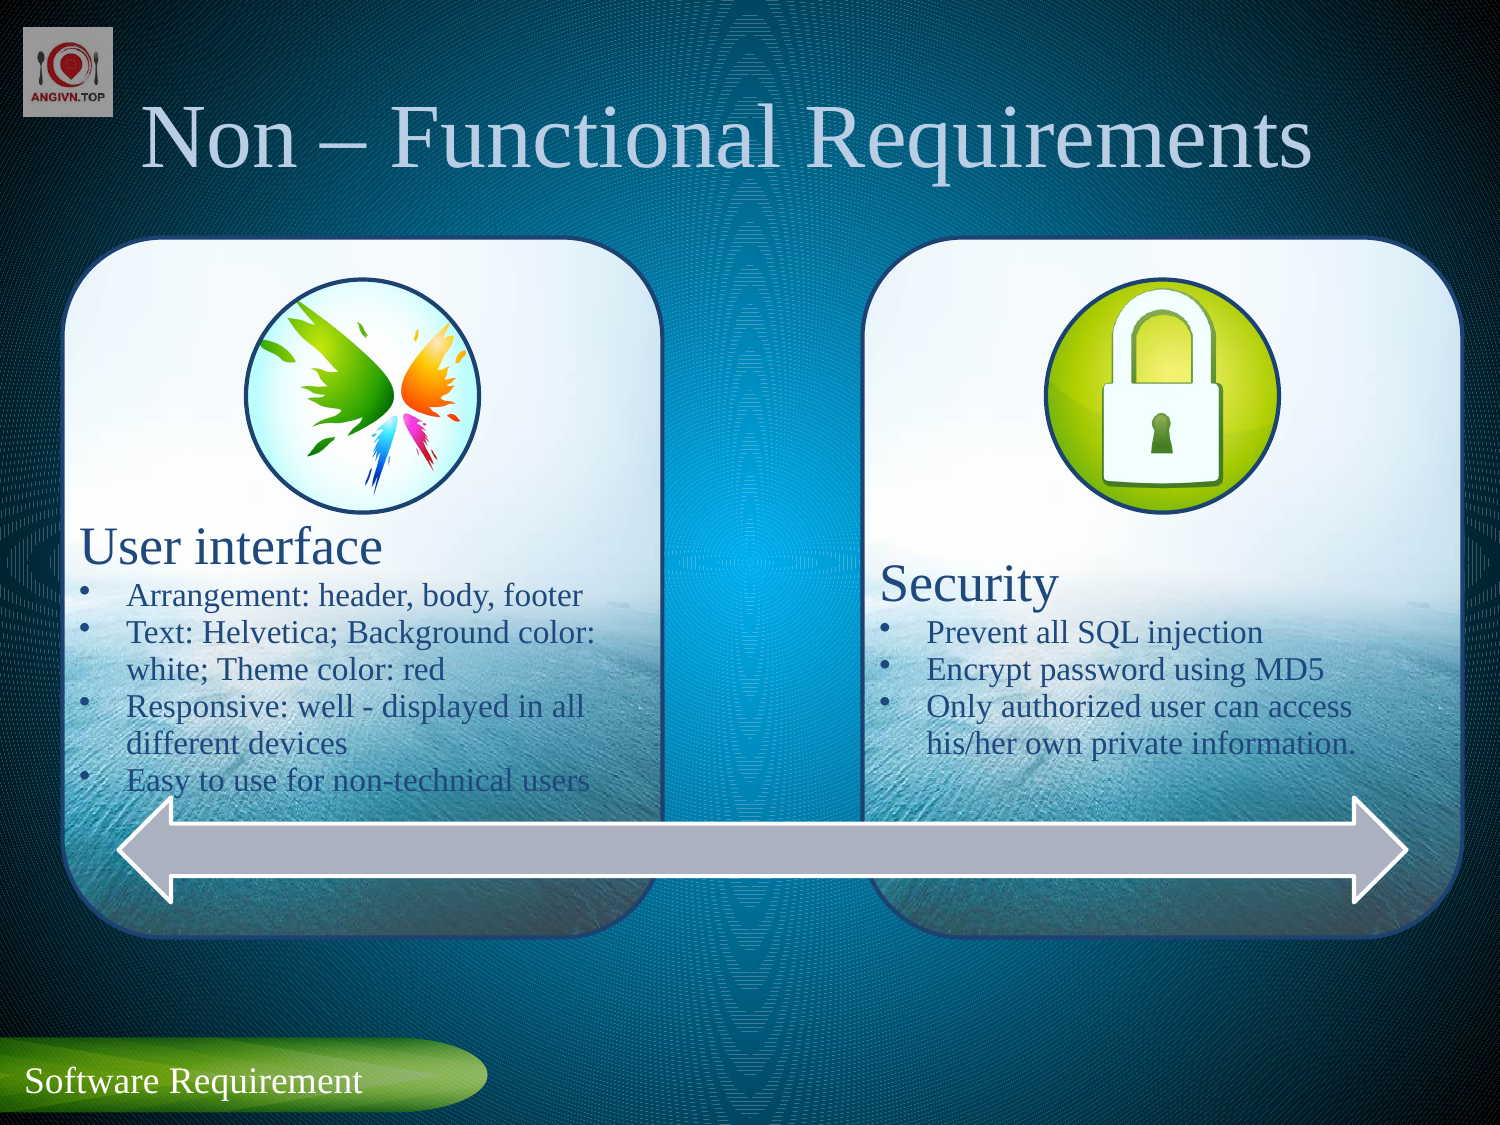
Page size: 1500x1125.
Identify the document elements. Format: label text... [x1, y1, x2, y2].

text_box Software Requirement [0, 1037, 488, 1113]
title Non – Functional Requirements [125, 37, 1475, 225]
picture [23, 27, 113, 117]
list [62, 237, 1463, 938]
